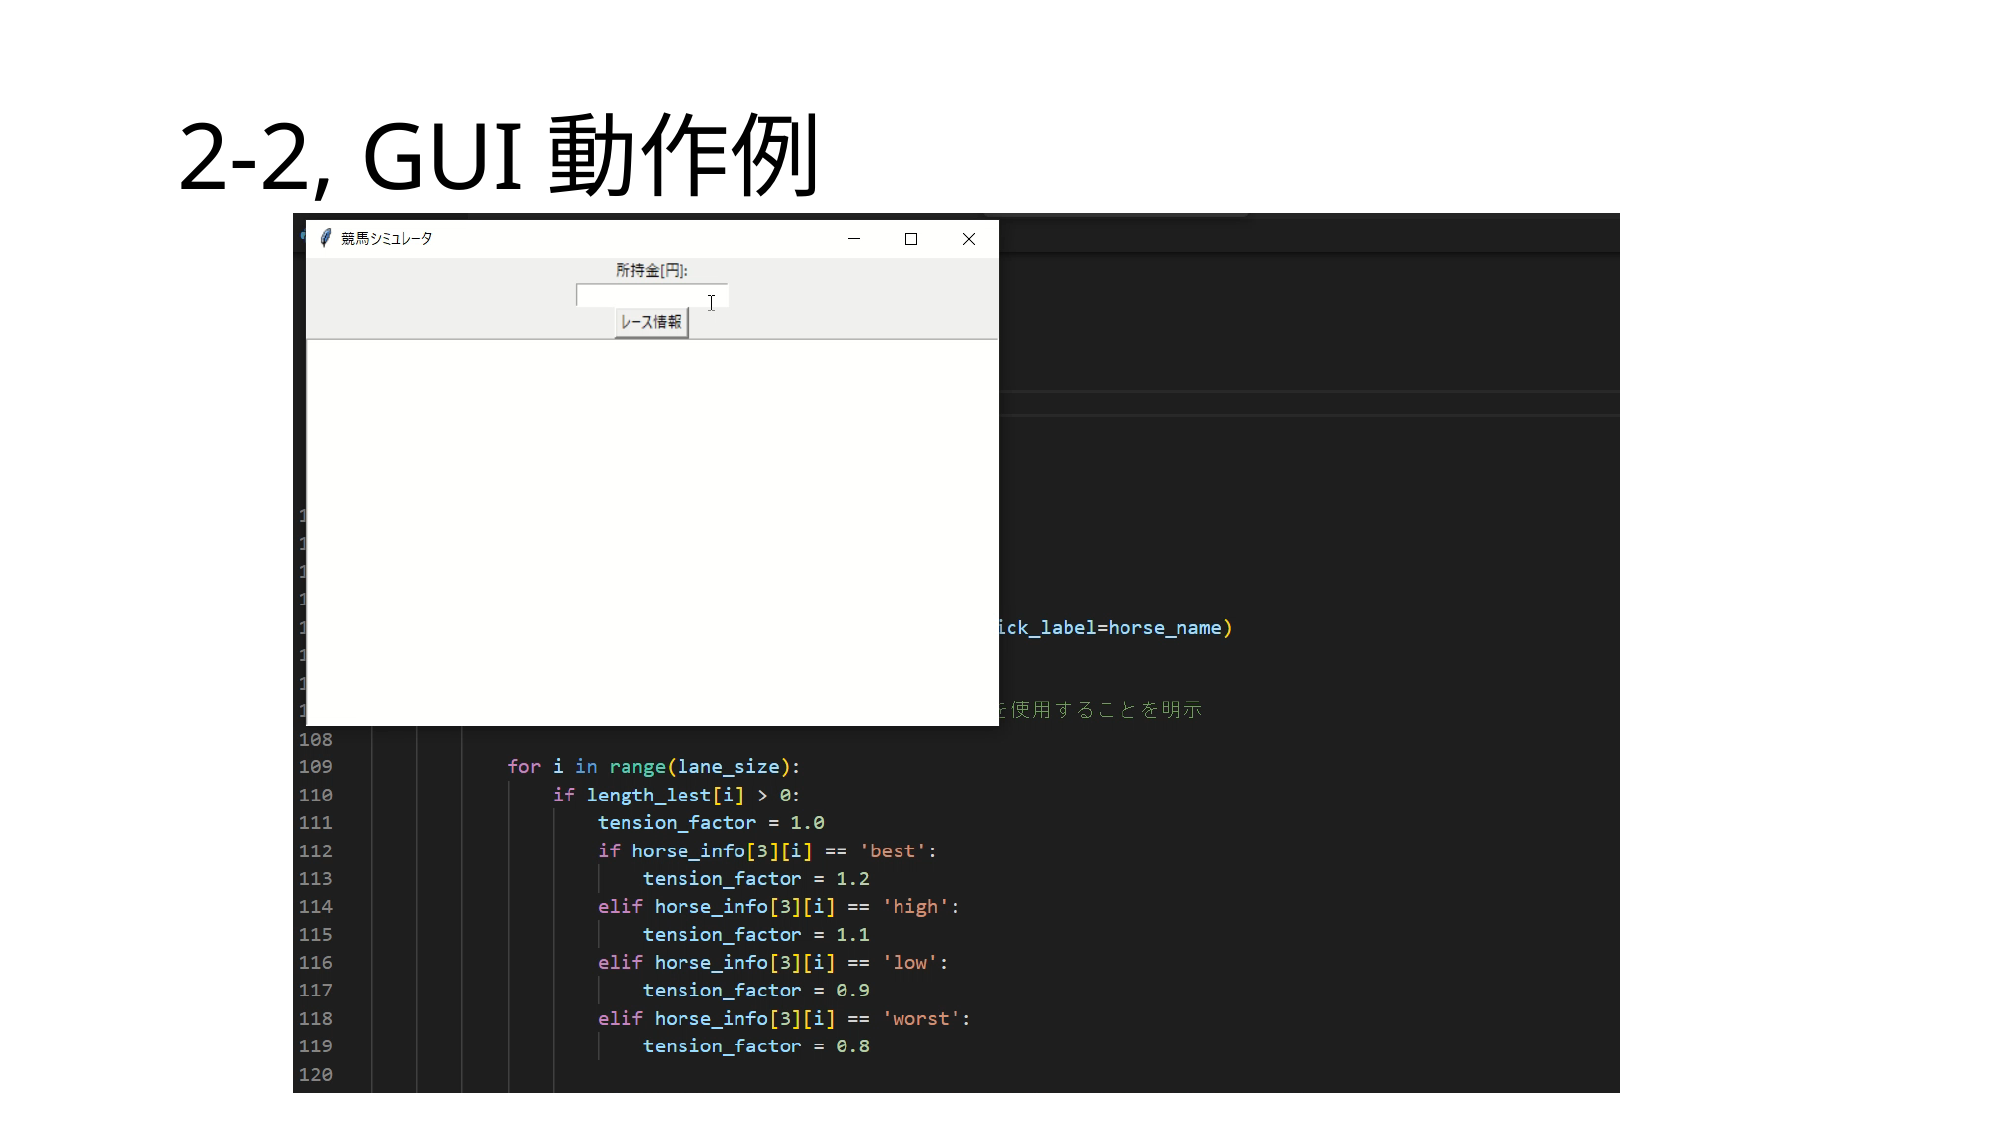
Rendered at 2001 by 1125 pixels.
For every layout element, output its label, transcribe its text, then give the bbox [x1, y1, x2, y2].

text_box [292, 212, 1621, 1094]
title 2-2, GUI動作例 [157, 97, 1843, 223]
